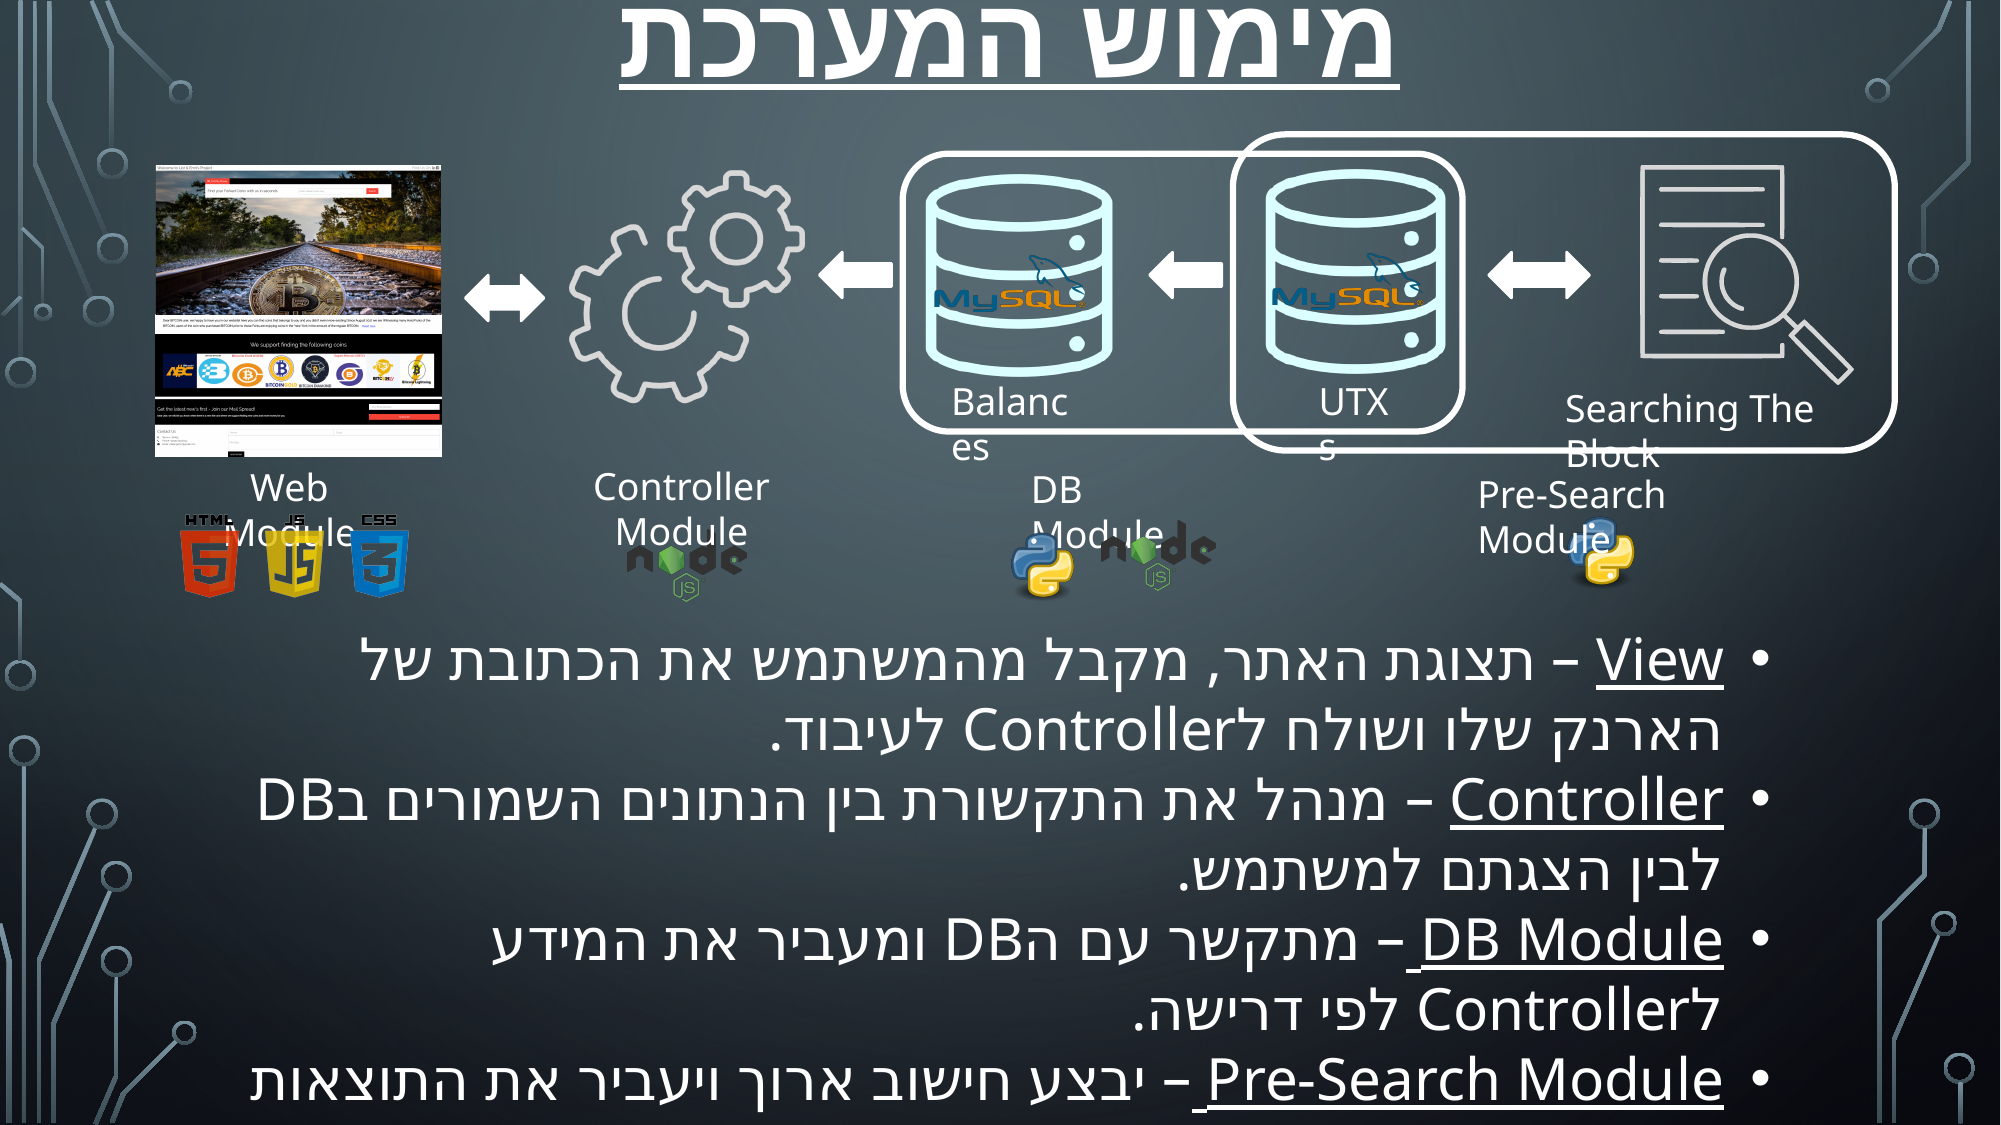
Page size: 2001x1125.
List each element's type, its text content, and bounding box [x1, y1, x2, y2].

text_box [155, 134, 1896, 604]
text_box View – תצוגת האתר, מקבל מהמשתמש את הכתובת של הארנק שלו ושולח לController לעיבוד. Controller – מנהל את התקשורת בין הנתונים השמורים בDB לבין הצגתם למשתמש. DB Module – מתקשר עם הDB ומעביר את המידע לController לפי דרישה. Pre-Search Module – יבצע חישוב ארוך ויעביר את התוצאות לDB. [175, 615, 1786, 1125]
title מימוש המערכת [449, 60, 1570, 134]
